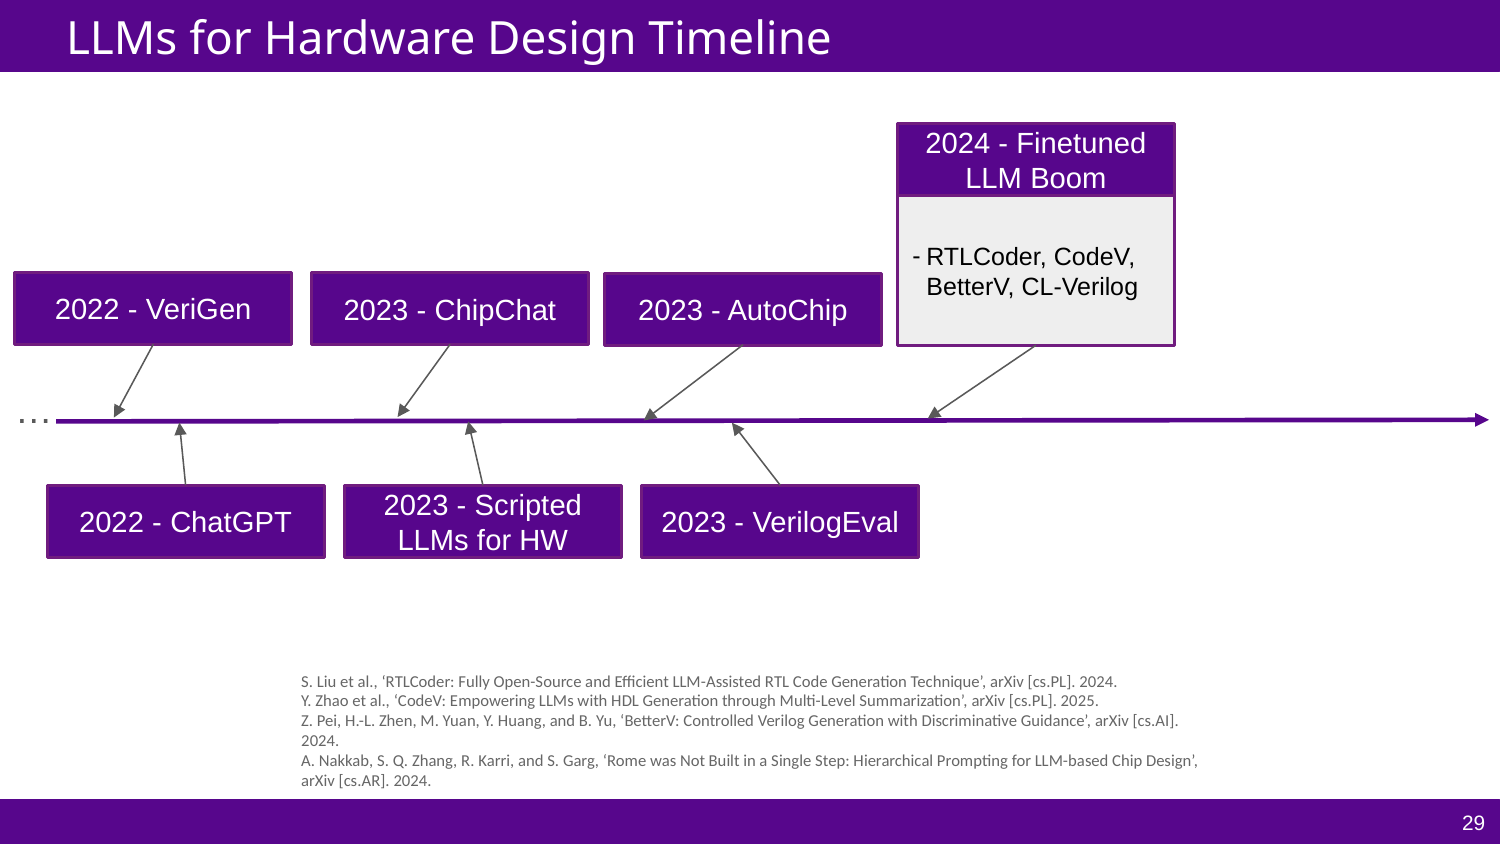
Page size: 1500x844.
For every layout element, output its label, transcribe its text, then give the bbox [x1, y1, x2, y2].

text_box … [0, 371, 74, 444]
title LLMs for Hardware Design Timeline [51, 0, 1449, 73]
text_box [397, 344, 451, 418]
slide_number ‹#› [1410, 800, 1500, 844]
text_box 2022 - VeriGen [14, 272, 292, 345]
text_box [731, 422, 781, 486]
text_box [467, 421, 484, 486]
text_box 2023 - VerilogEval [641, 485, 919, 558]
text_box 2022 - ChatGPT [47, 485, 325, 558]
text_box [113, 343, 154, 418]
text_box 2023 - AutoChip [604, 273, 882, 346]
text_box 2023 - ChipChat [311, 272, 589, 345]
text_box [897, 123, 1175, 346]
text_box 2023 - Scripted LLMs for HW [344, 485, 622, 558]
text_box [643, 344, 744, 421]
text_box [927, 344, 1037, 419]
text_box S. Liu et al., ‘RTLCoder: Fully Open-Source and Efficient LLM-Assisted RTL Code Generation Technique’, arXiv [cs.PL]. 2024. Y. Zhao et al., ‘CodeV: Empowering LLMs with HDL Generation through Multi-Level Summarization’, arXiv [cs.PL]. 2025. Z. Pei, H.-L. Zhen, M. Yuan, Y. Huang, and B. Yu, ‘BetterV: Controlled Verilog Generation with Discriminative Guidance’, arXiv [cs.AI]. 2024. A. Nakkab, S. Q. Zhang, R. Karri, and S. Garg, ‘Rome was Not Built in a Single Step: Hierarchical Prompting for LLM-based Chip Design’, arXiv [cs.AR]. 2024. [286, 655, 1226, 801]
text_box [179, 422, 186, 486]
